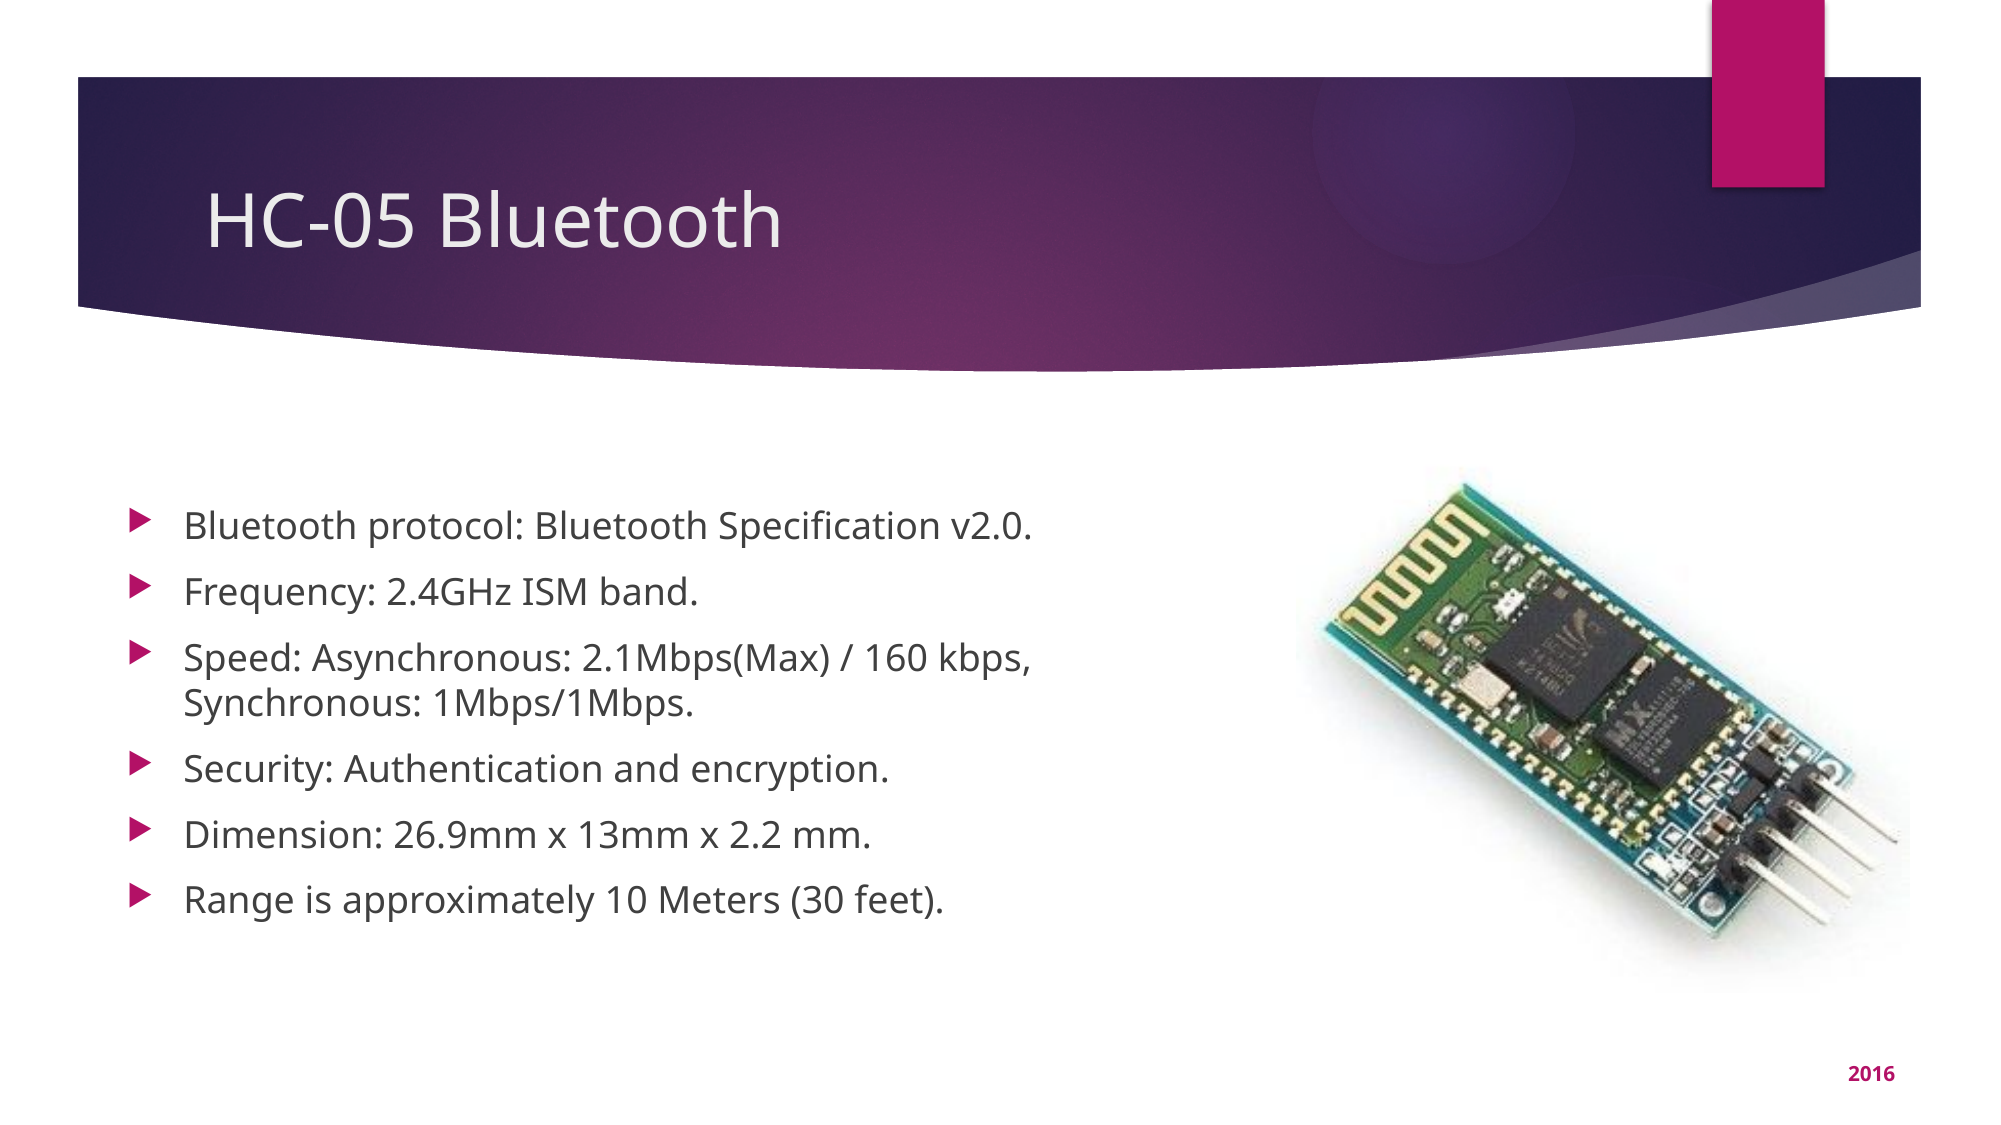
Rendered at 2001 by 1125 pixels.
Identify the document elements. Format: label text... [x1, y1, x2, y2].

slide_number 2016 [1747, 1048, 1911, 1099]
title HC-05 Bluetooth [189, 159, 1627, 276]
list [1295, 435, 1911, 993]
slide_number [1698, 48, 1836, 175]
list Bluetooth protocol: Bluetooth Specification v2.0. Frequency: 2.4GHz ISM band. Speed: Asynchronous: 2.1Mbps(Max) / 160 kbps, Synchronous: 1Mbps/1Mbps. Security: Authentication and encryption. Dimension: 26.9mm x 13mm x 2.2 mm. Range is approximately 10 Meters (30 feet). [111, 494, 1241, 1125]
